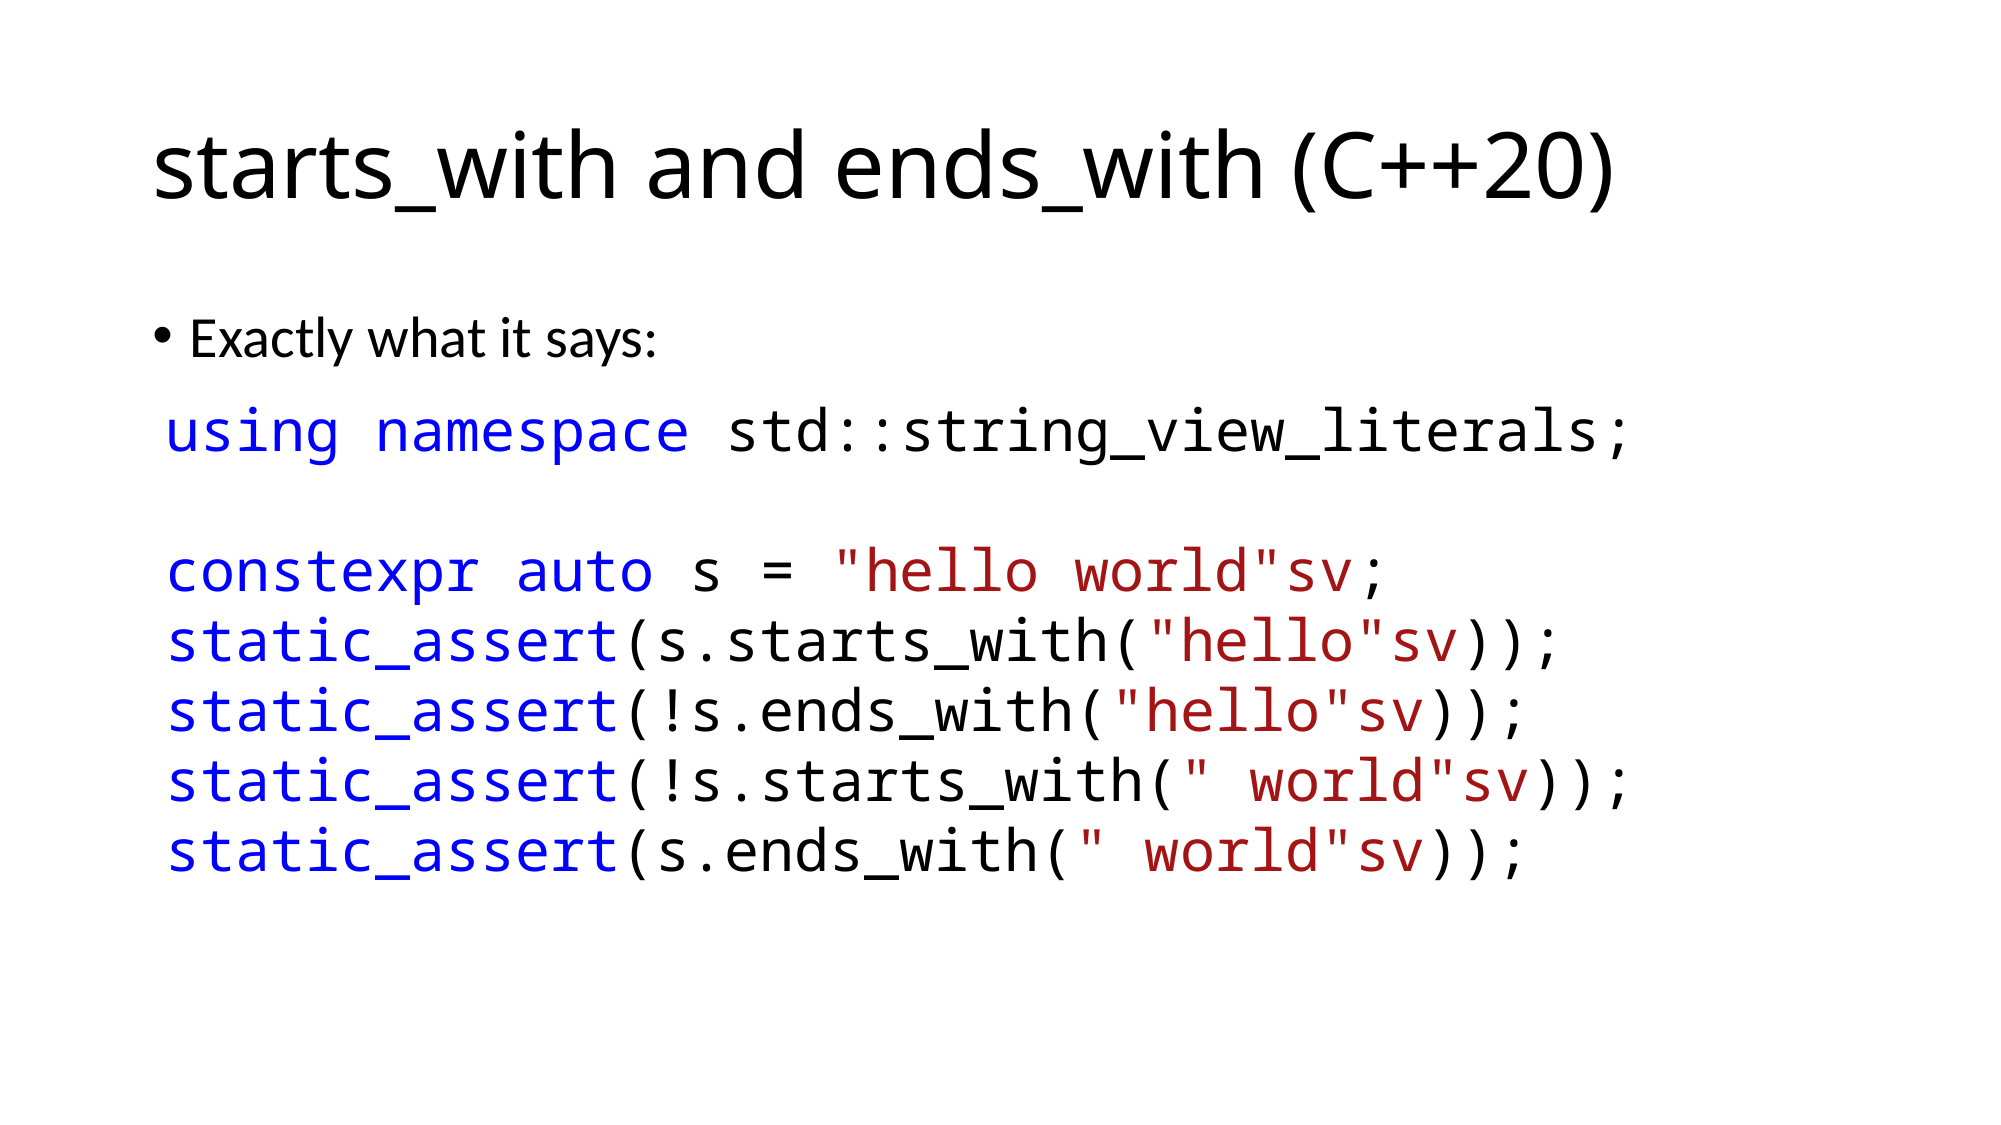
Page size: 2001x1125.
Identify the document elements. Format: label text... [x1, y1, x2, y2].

text_box using namespace std::string_view_literals; constexpr auto s = "hello world"sv; static_assert(s.starts_with("hello"sv)); static_assert(!s.ends_with("hello"sv)); static_assert(!s.starts_with(" world"sv)); static_assert(s.ends_with(" world"sv)); [150, 385, 1863, 891]
list Exactly what it says: [137, 299, 1863, 1014]
title starts_with and ends_with (C++20) [137, 59, 1863, 278]
